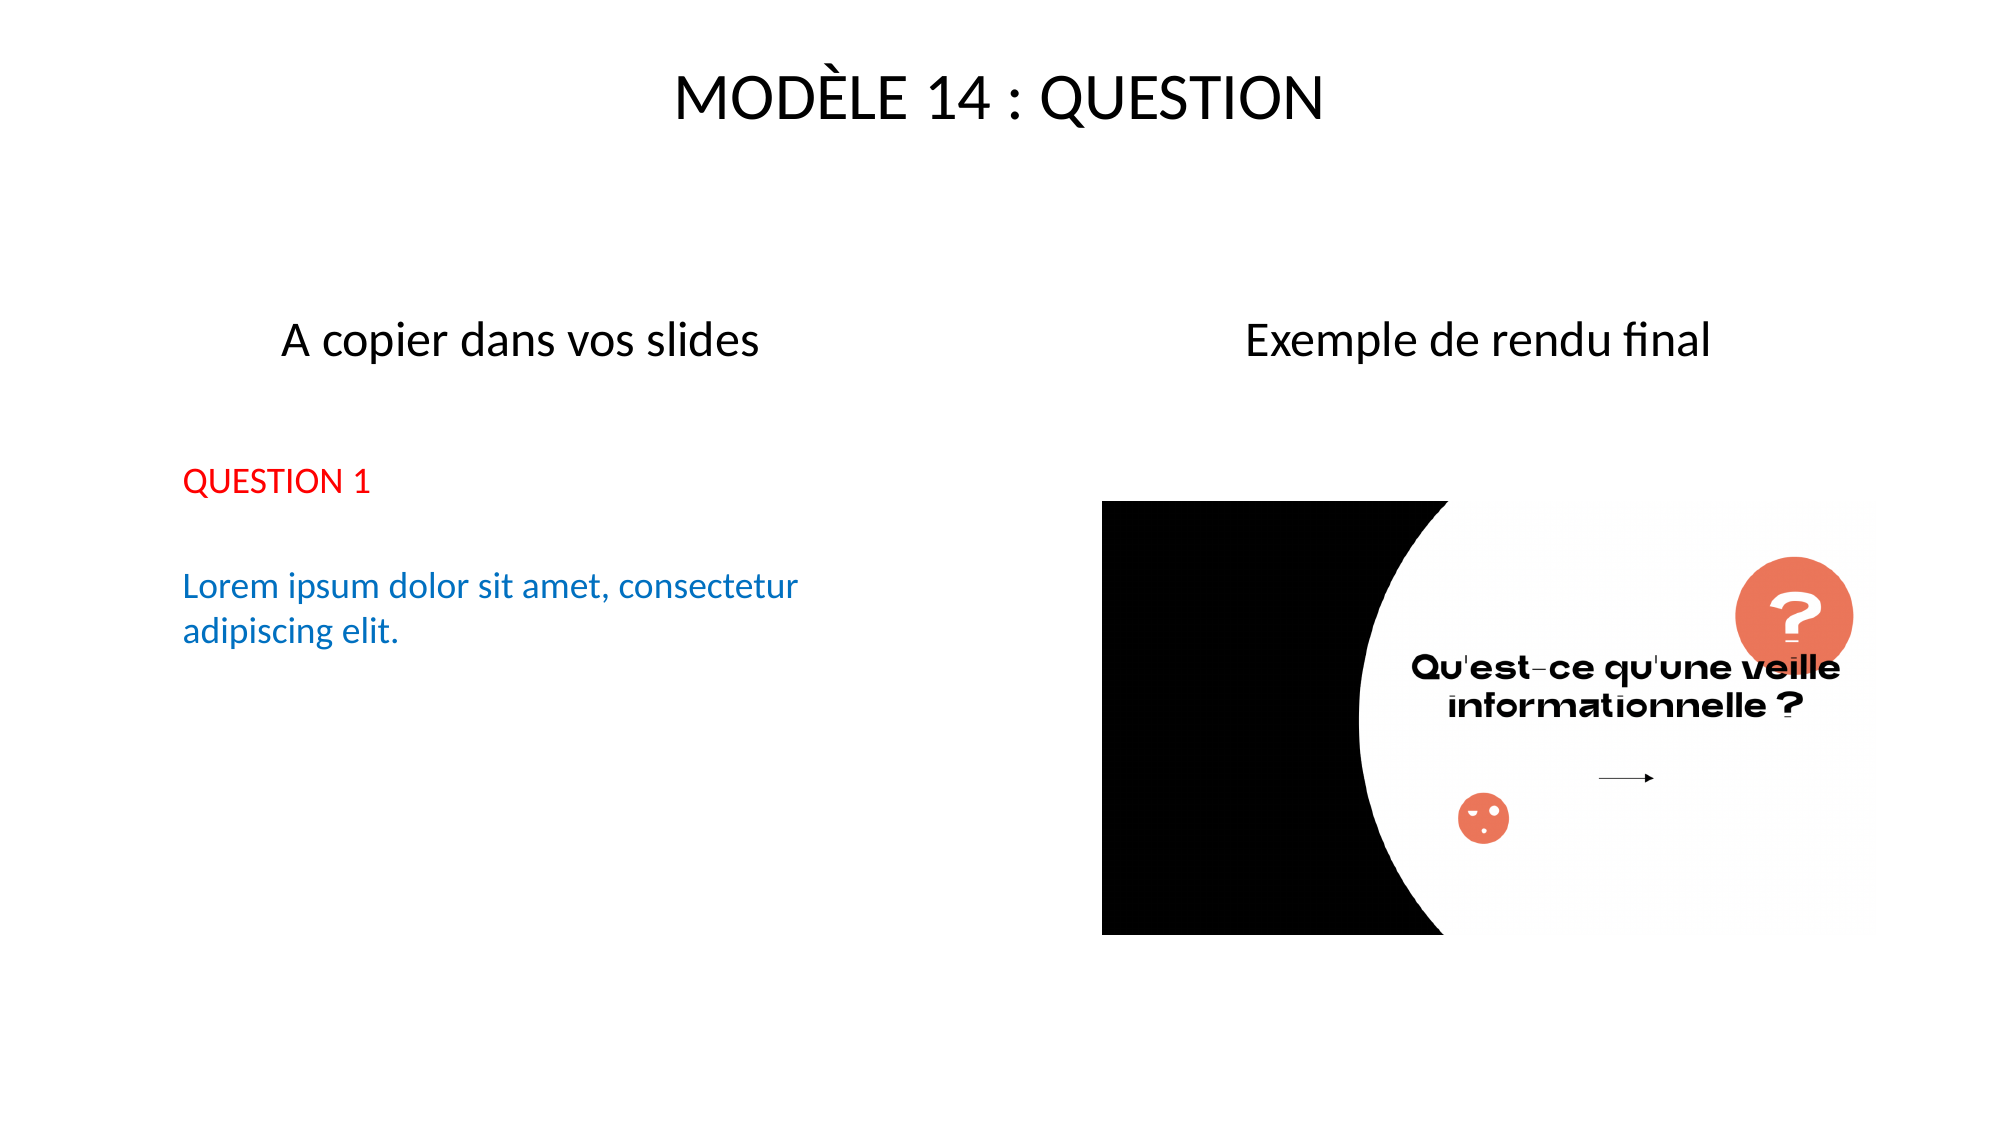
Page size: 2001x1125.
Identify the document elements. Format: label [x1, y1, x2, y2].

text_box [167, 448, 934, 660]
picture [1102, 501, 1876, 935]
